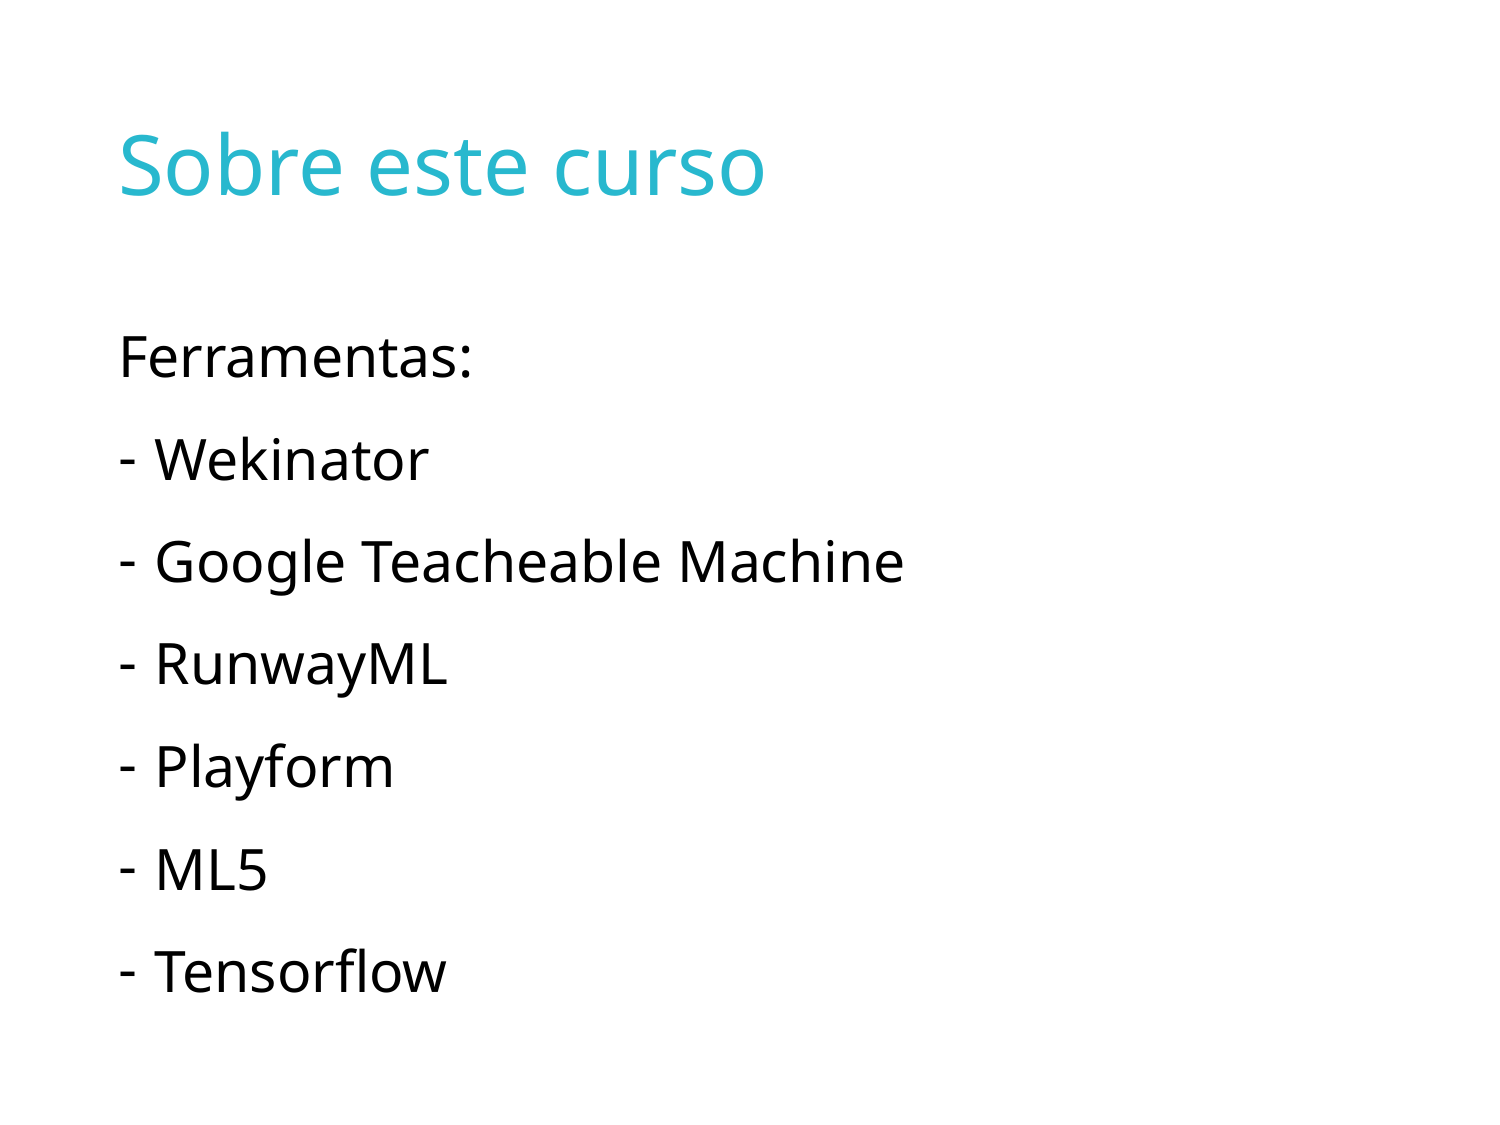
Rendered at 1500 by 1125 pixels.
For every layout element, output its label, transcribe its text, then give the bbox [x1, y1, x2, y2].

title Sobre este curso [103, 59, 1397, 278]
list Ferramentas: Wekinator Google Teacheable Machine RunwayML Playform ML5 Tensorflow [103, 299, 1397, 1014]
